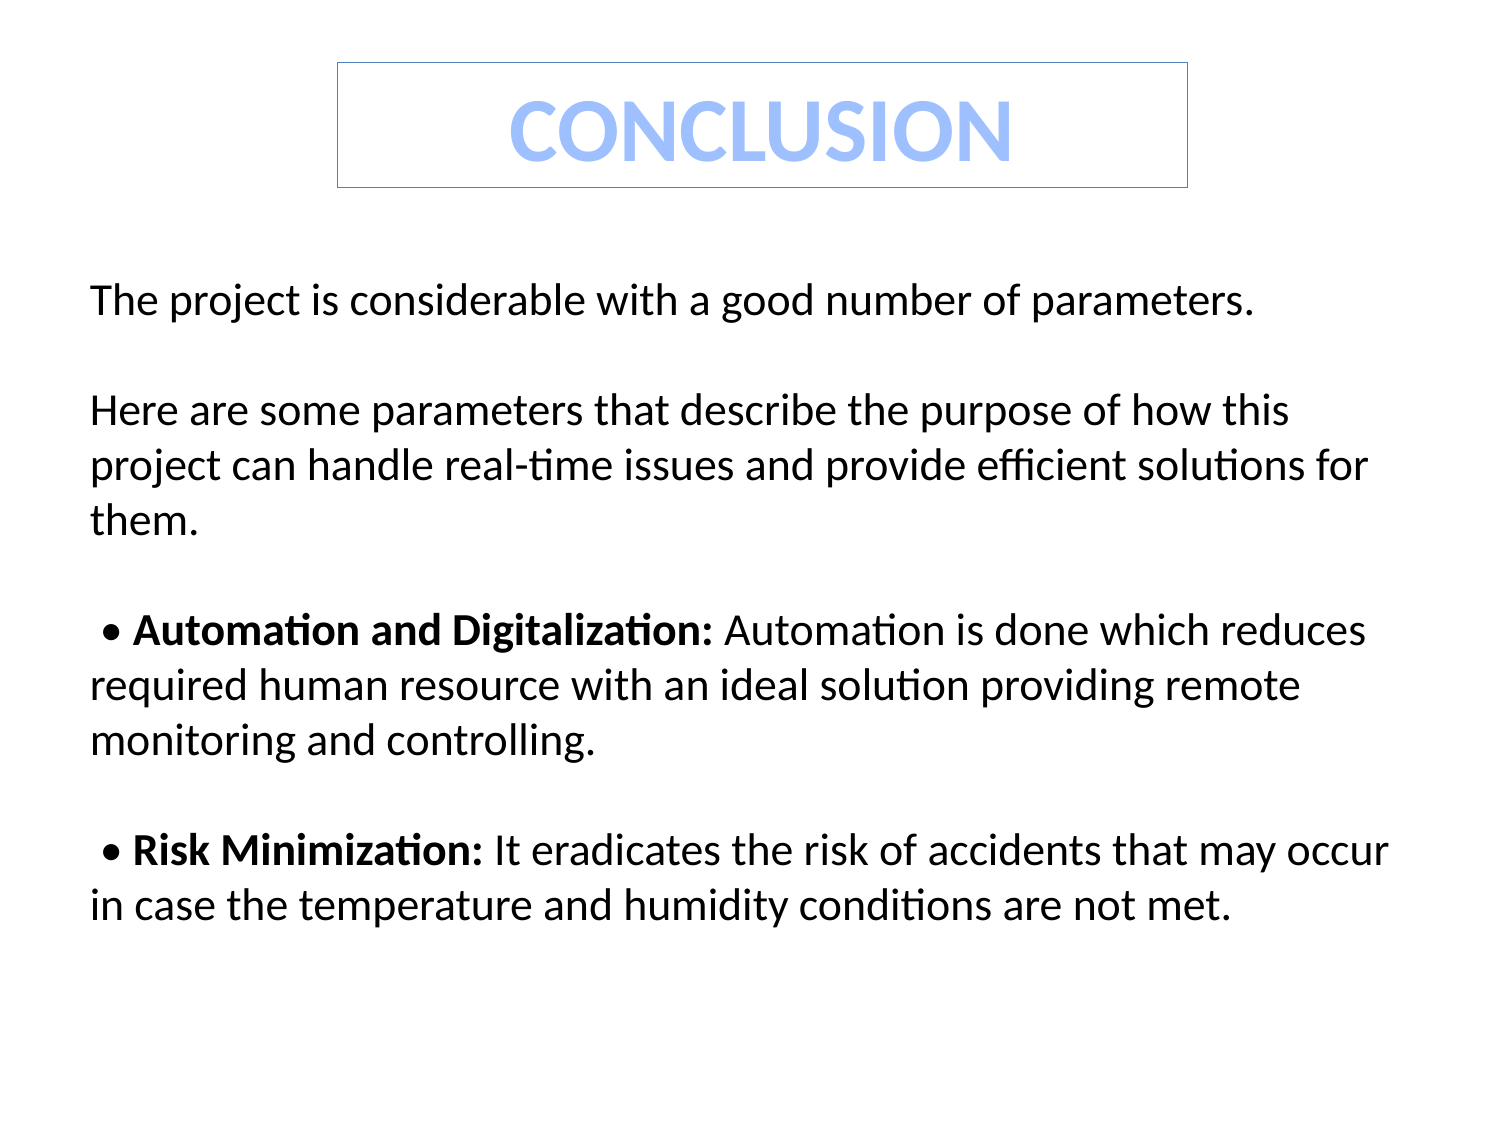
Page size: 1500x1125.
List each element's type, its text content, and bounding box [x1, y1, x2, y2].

text_box The project is considerable with a good number of parameters. Here are some parameters that describe the purpose of how this project can handle real-time issues and provide efficient solutions for them. • Automation and Digitalization: Automation is done which reduces required human resource with an ideal solution providing remote monitoring and controlling. • Risk Minimization: It eradicates the risk of accidents that may occur in case the temperature and humidity conditions are not met. [74, 262, 1438, 937]
text_box CONCLUSION [337, 62, 1188, 188]
